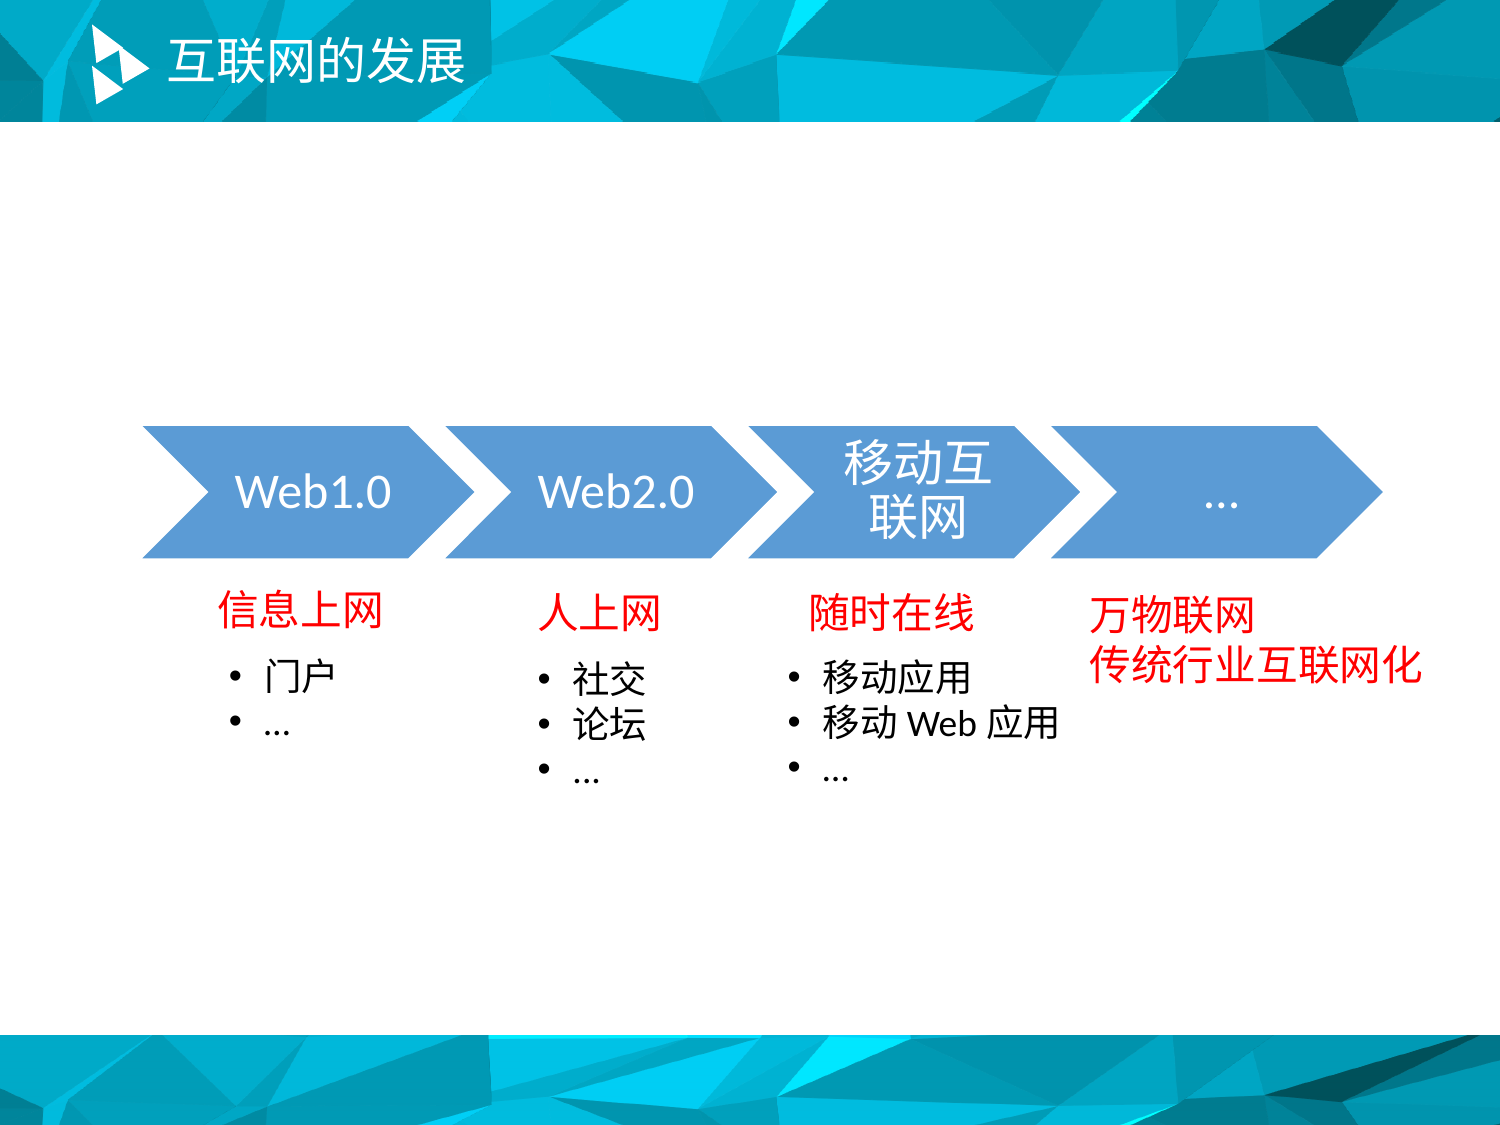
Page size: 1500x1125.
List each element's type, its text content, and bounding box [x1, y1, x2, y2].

title 互联网的发展 [151, 11, 1446, 115]
text_box 社交 论坛 ... [522, 648, 663, 844]
text_box 万物联网 传统行业互联网化 [1074, 581, 1439, 697]
text_box 门户 … [214, 645, 355, 751]
picture [0, 0, 1500, 122]
picture [0, 1035, 1500, 1125]
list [139, 342, 1386, 642]
text_box 移动应用 移动Web应用 … [772, 646, 1077, 797]
